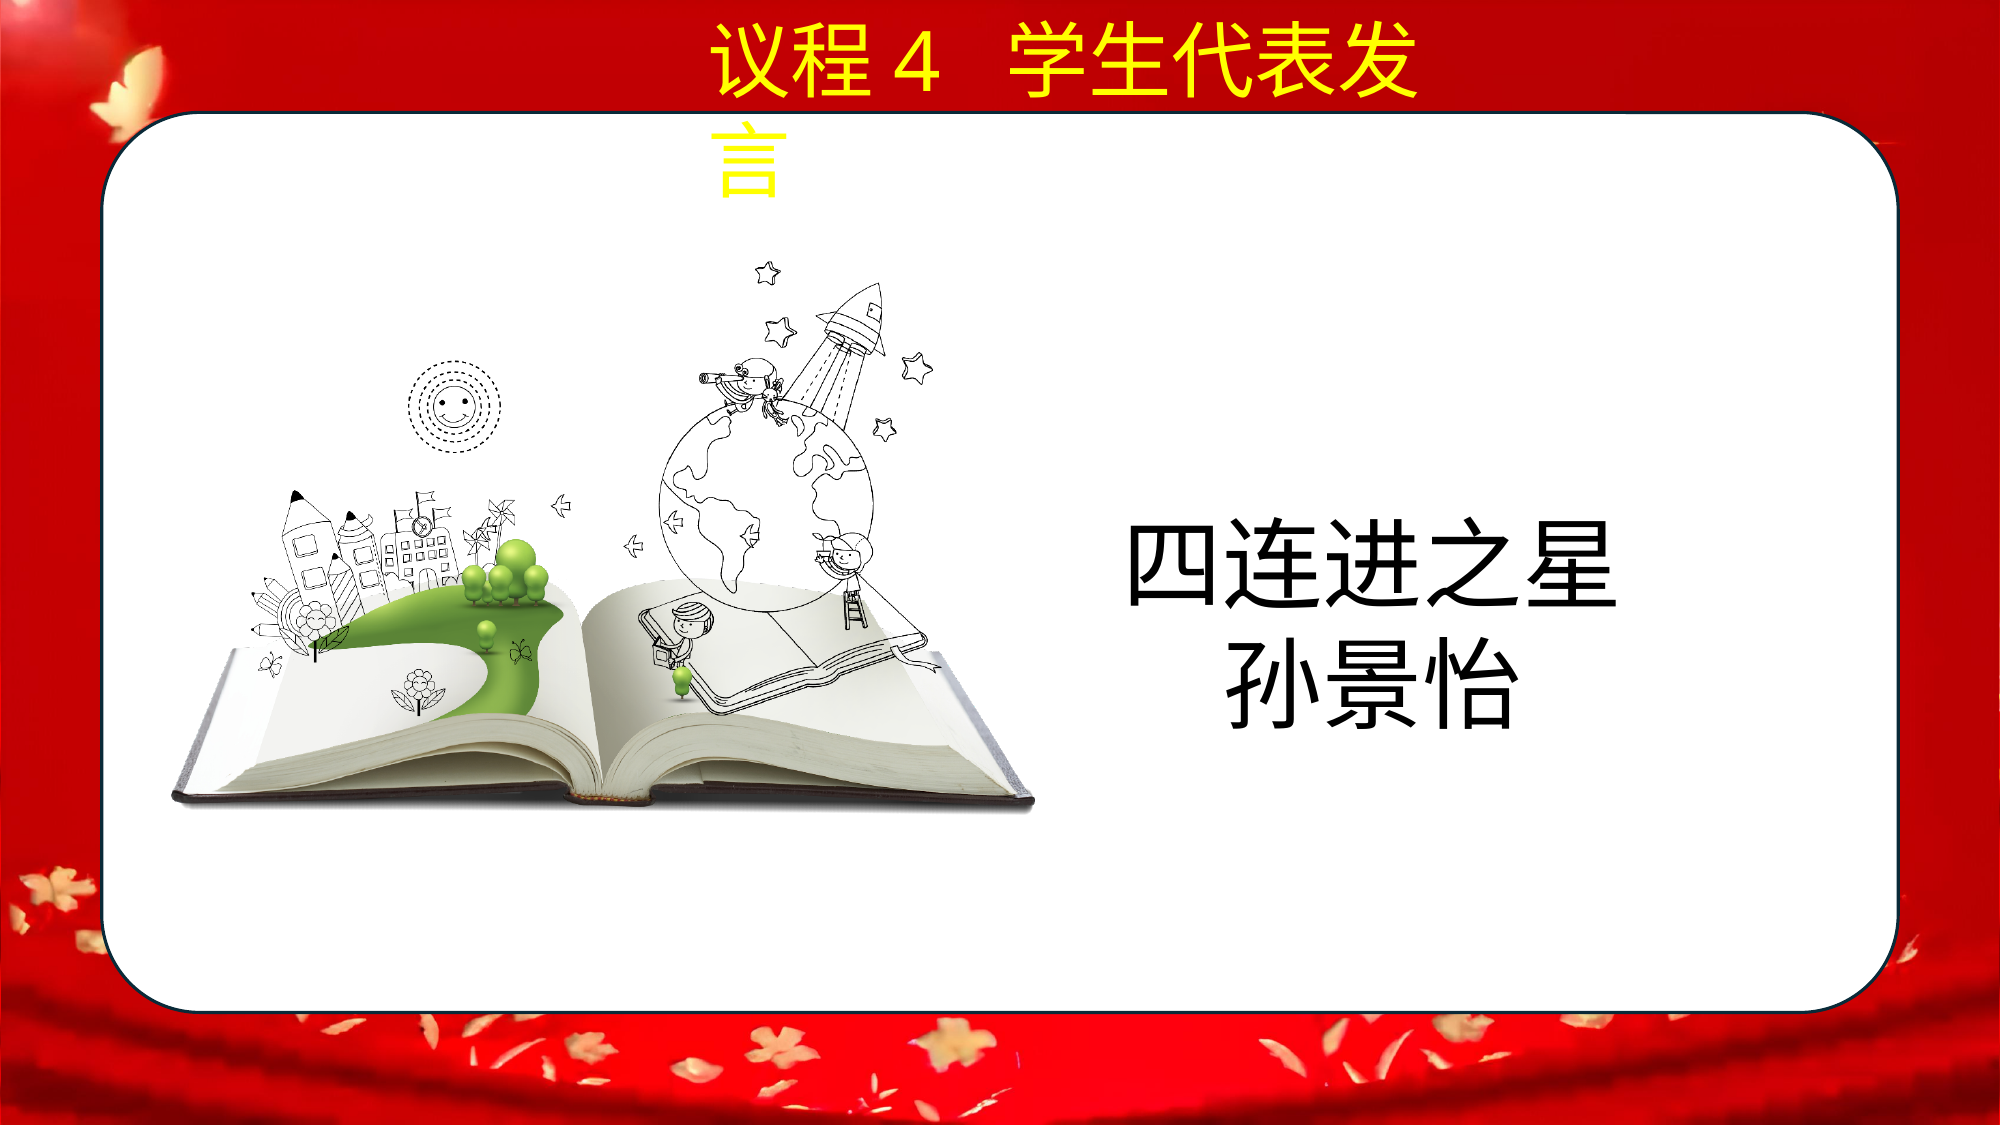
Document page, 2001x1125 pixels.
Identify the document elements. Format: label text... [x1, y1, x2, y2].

text_box 四连进之星 孙景怡 [1217, 494, 1637, 749]
text_box 议程4 学生代表发言 [692, 1, 1495, 216]
picture [0, 0, 2000, 1125]
text_box [100, 110, 1900, 1015]
